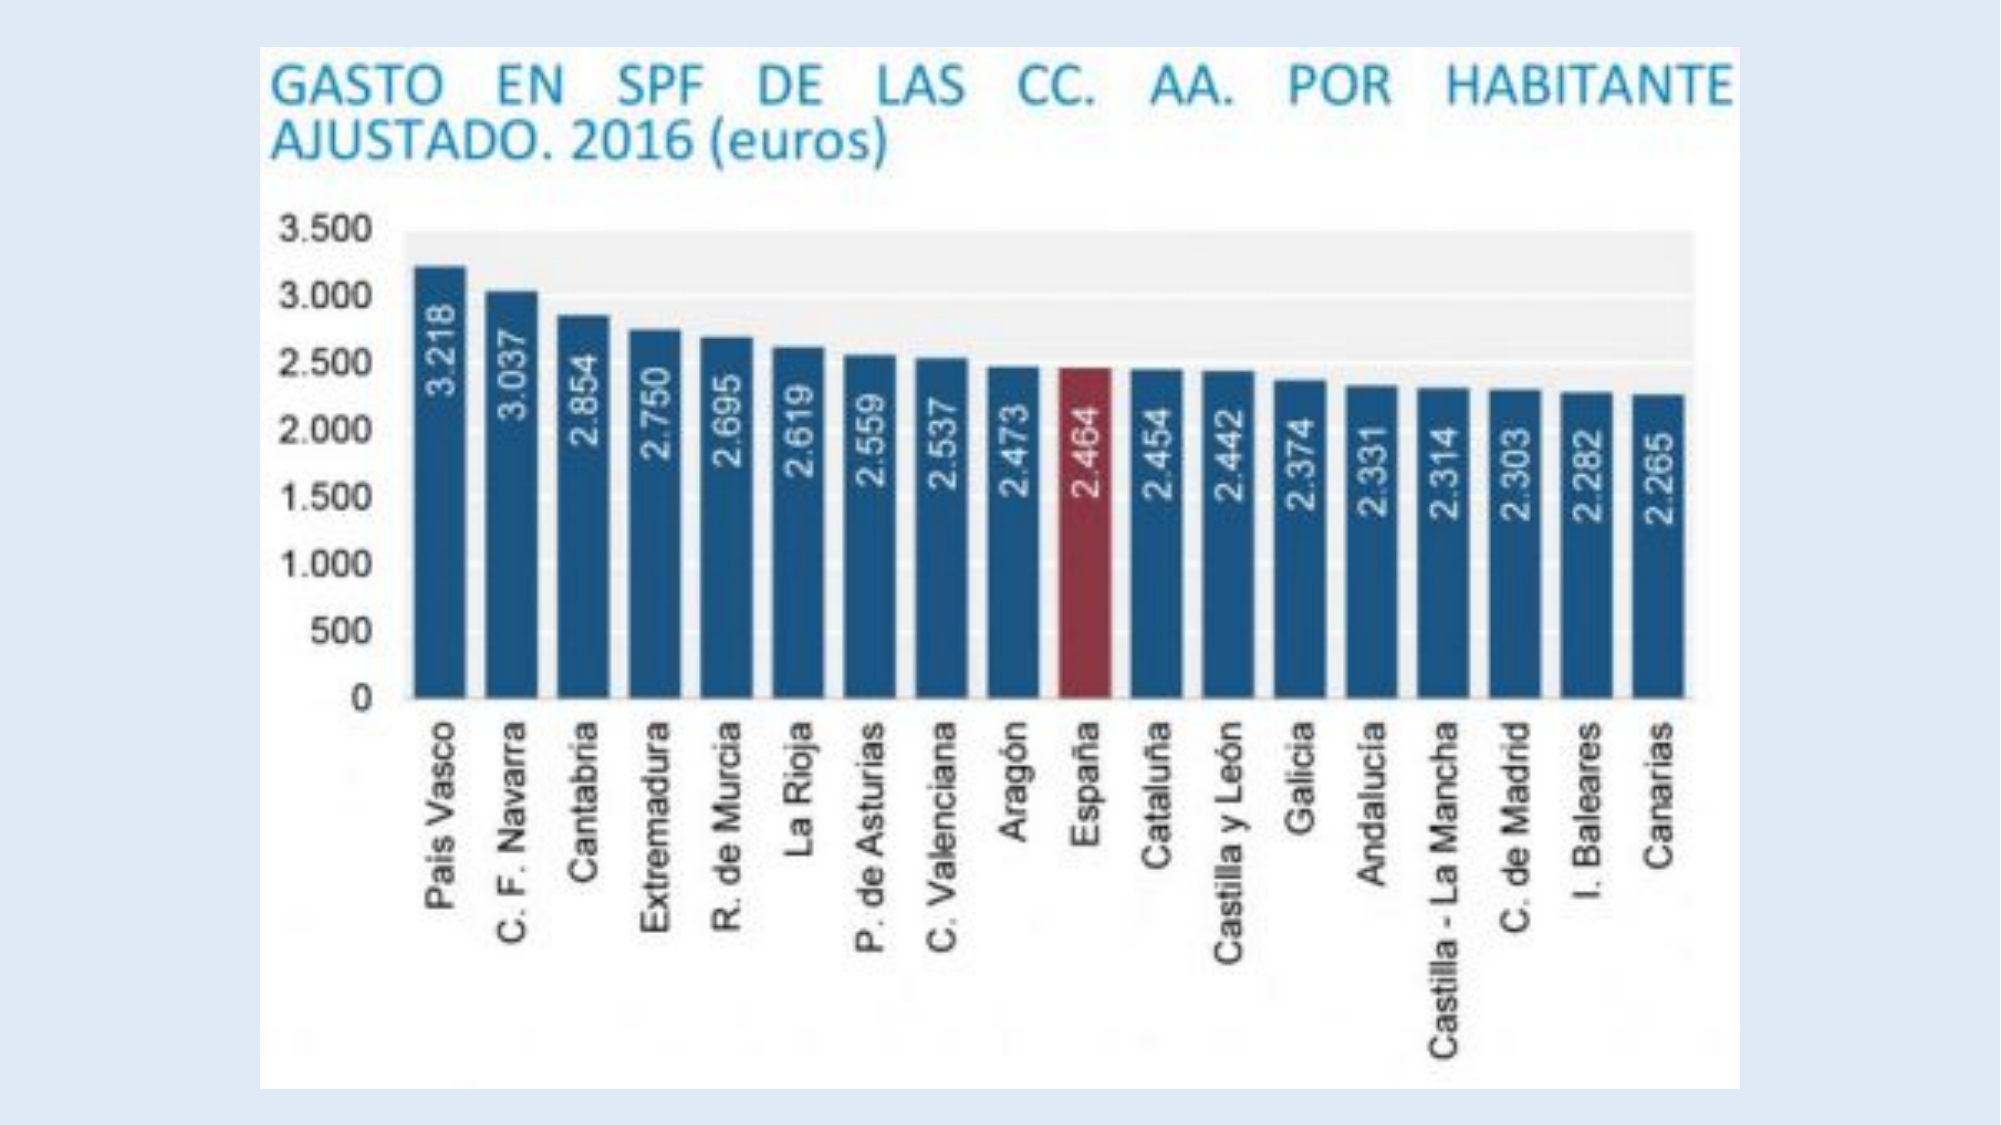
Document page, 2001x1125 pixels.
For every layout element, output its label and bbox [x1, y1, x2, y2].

list [260, 47, 1740, 1089]
